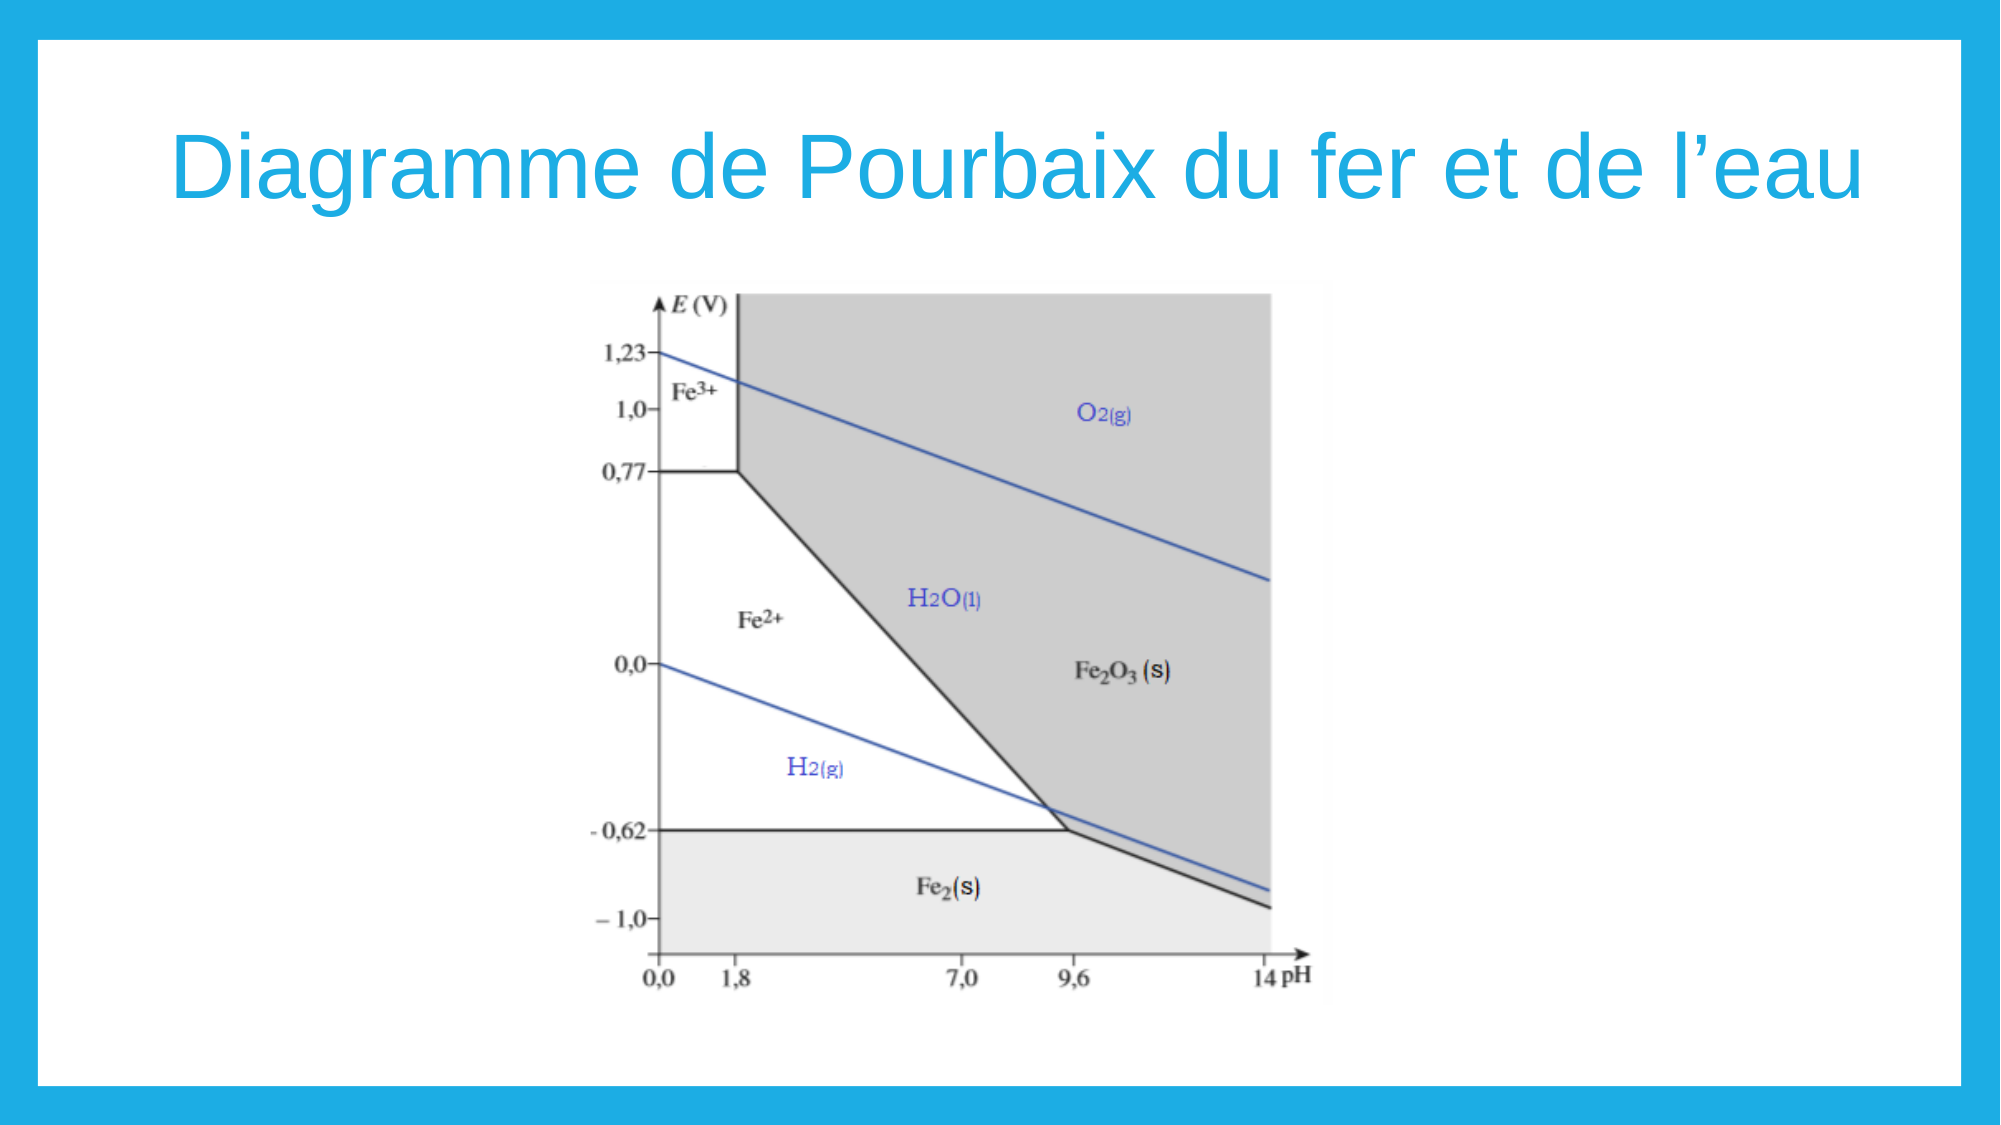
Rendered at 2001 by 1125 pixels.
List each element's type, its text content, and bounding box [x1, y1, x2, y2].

title Diagramme de Pourbaix du fer et de l’eau [143, 57, 1894, 280]
picture [590, 279, 1349, 1005]
